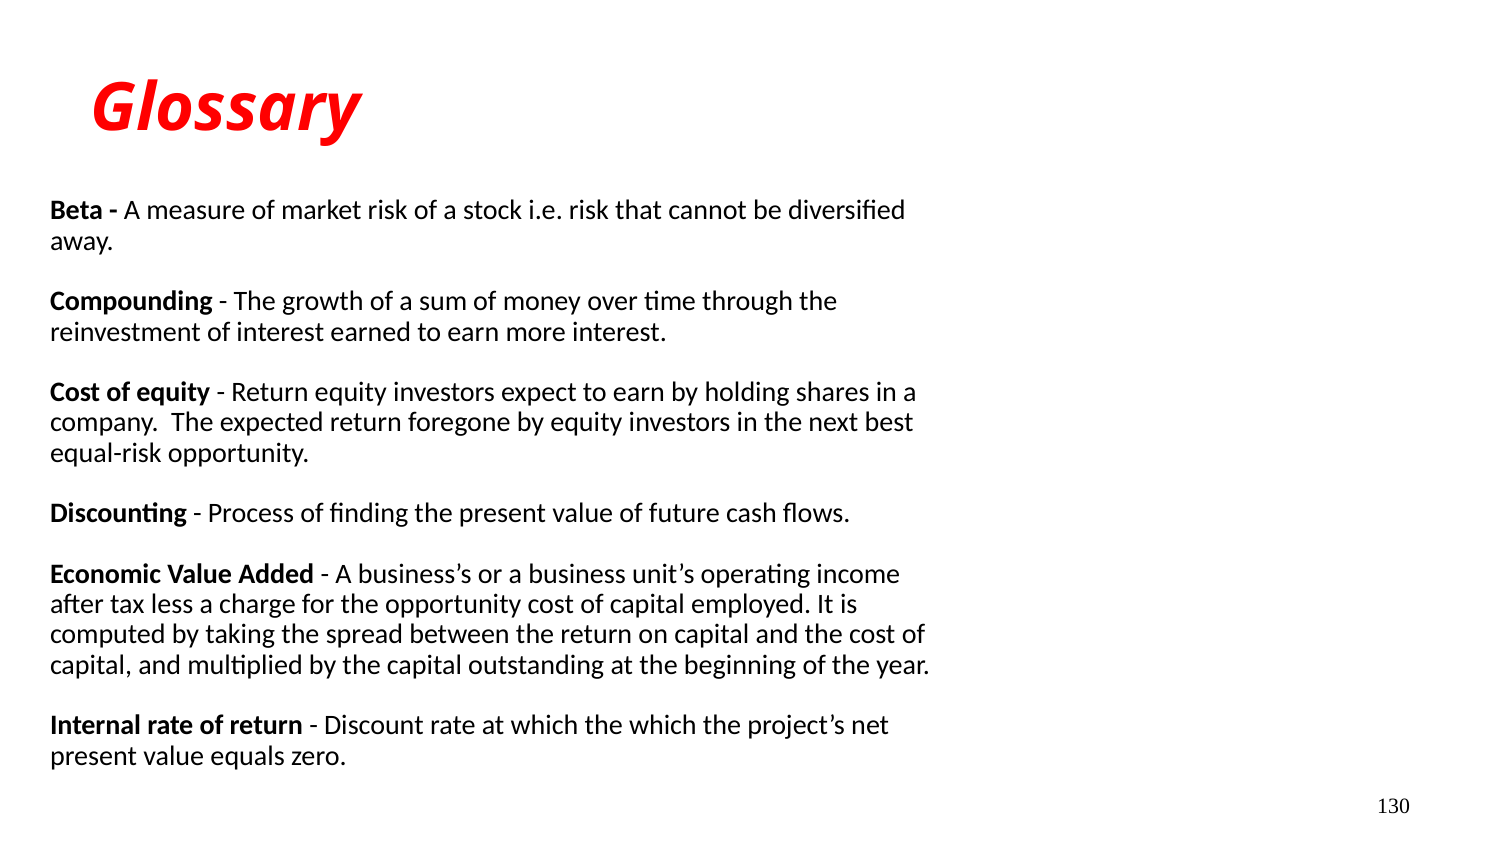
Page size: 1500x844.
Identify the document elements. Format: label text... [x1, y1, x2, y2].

slide_number 130 [1074, 782, 1425, 827]
text_box Beta - A measure of market risk of a stock i.e. risk that cannot be diversified away. Compounding - The growth of a sum of money over time through the reinvestment of interest earned to earn more interest. Cost of equity - Return equity investors expect to earn by holding shares in a company. The expected return foregone by equity investors in the next best equal-risk opportunity. Discounting - Process of finding the present value of future cash flows. Economic Value Added - A business’s or a business unit’s operating income after tax less a charge for the opportunity cost of capital employed. It is computed by taking the spread between the return on capital and the cost of capital, and multiplied by the capital outstanding at the beginning of the year. Internal rate of return - Discount rate at which the which the project’s net present value equals zero. [38, 189, 955, 777]
title Glossary [75, 33, 1425, 175]
